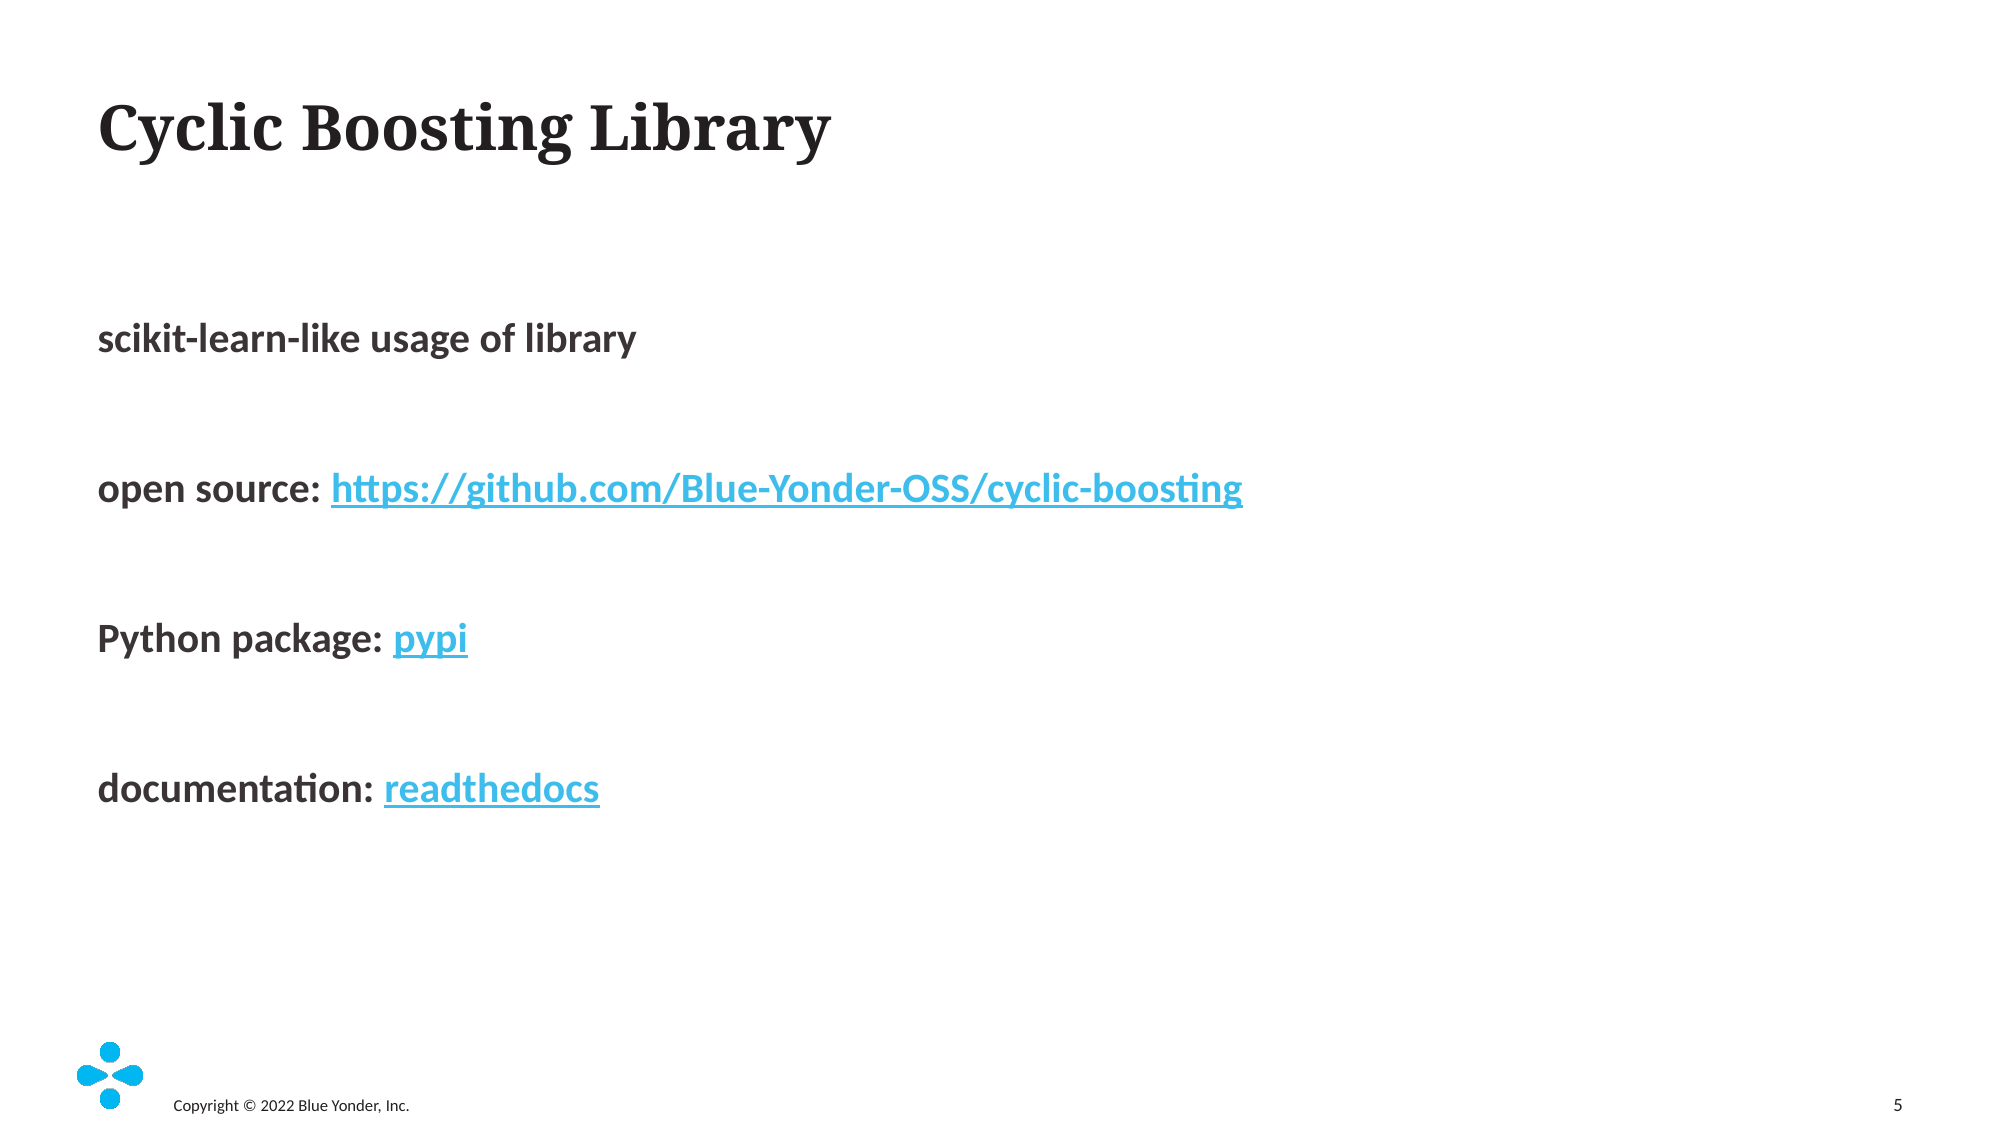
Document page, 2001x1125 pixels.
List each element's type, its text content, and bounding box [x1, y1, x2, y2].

list scikit-learn-like usage of library open source: https://github.com/Blue-Yonder-OSS/cyclic-boosting Python package: pypi documentation: readthedocs [97, 303, 1903, 1008]
text_box 5 [1827, 1084, 1903, 1125]
picture [76, 1041, 144, 1110]
title Cyclic Boosting Library [97, 94, 1903, 230]
